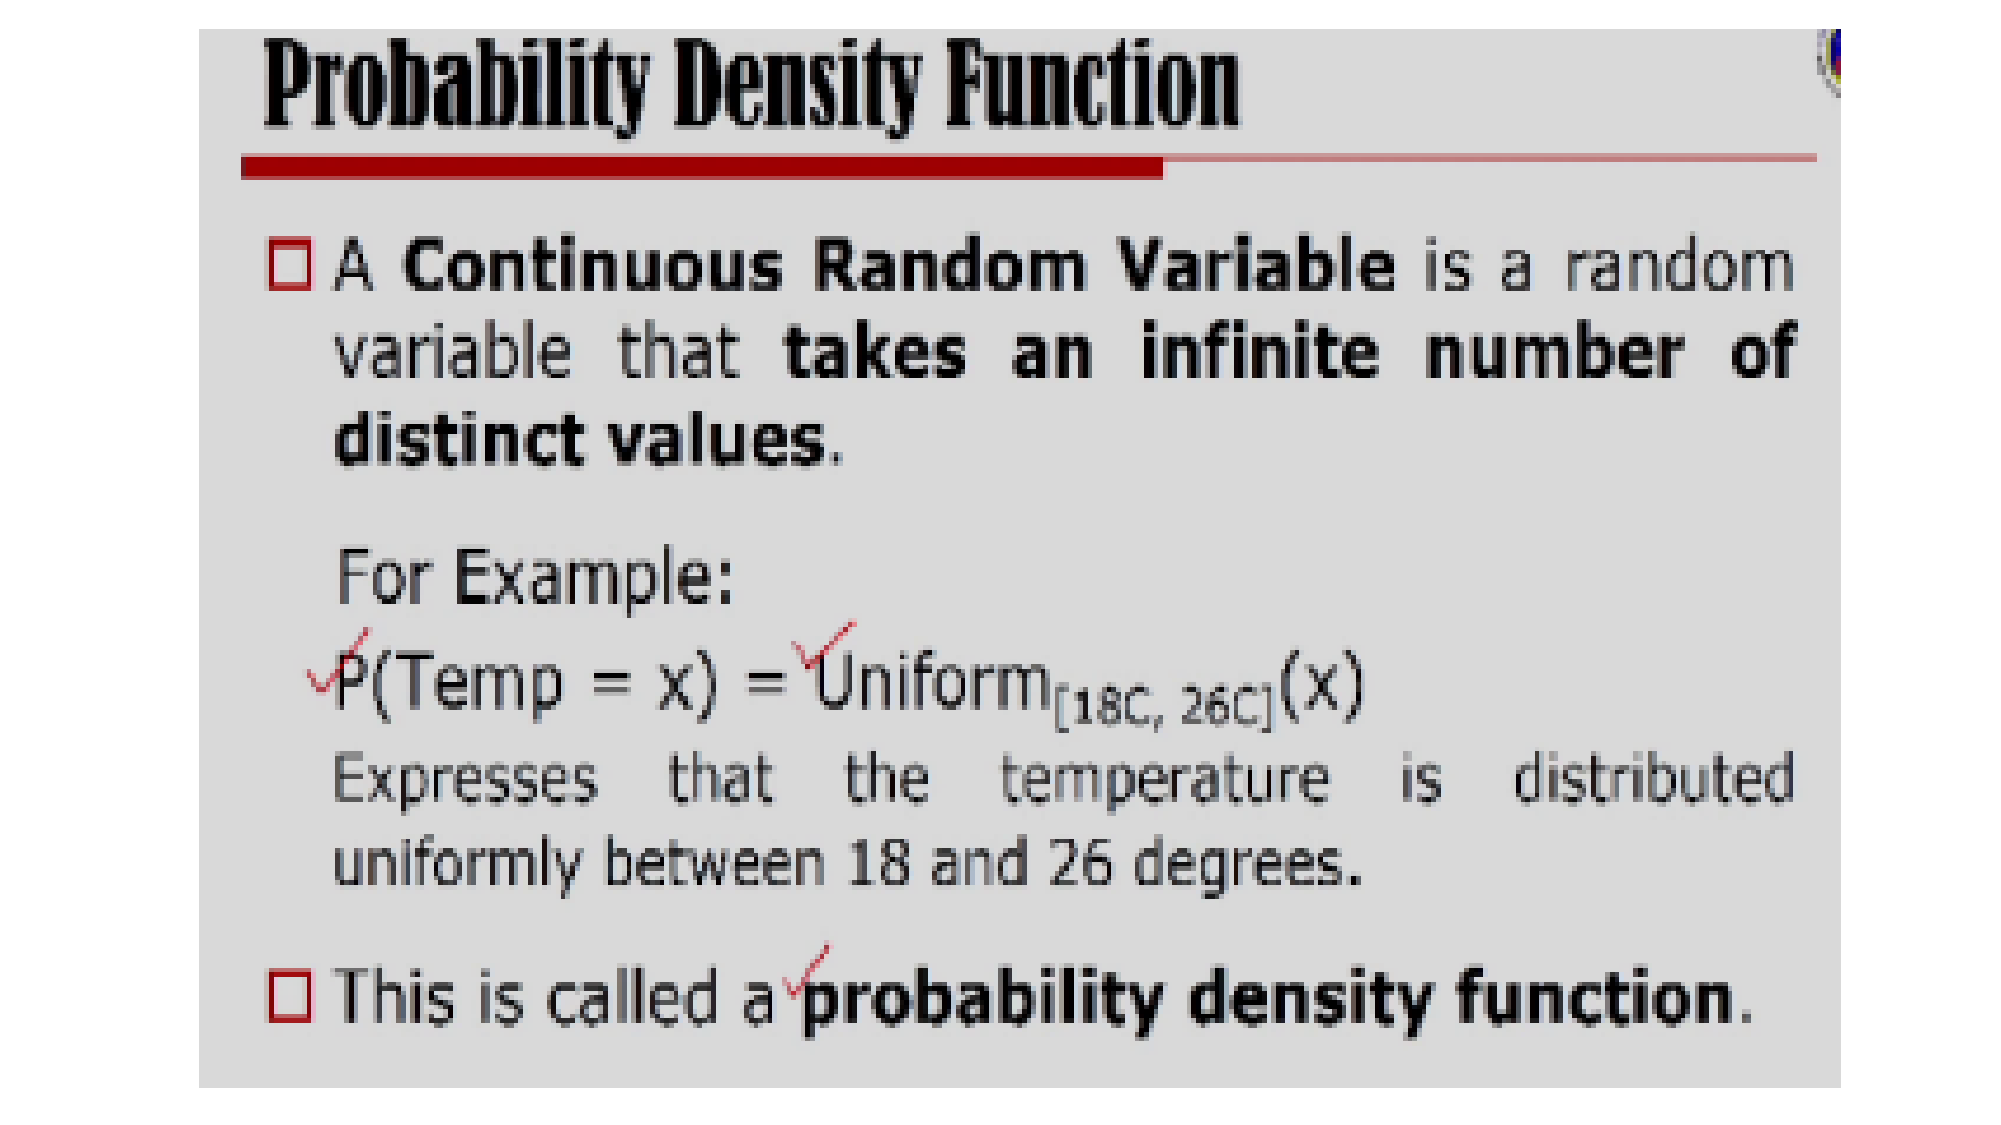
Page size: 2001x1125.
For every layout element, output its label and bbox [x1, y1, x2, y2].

picture [199, 29, 1841, 1089]
